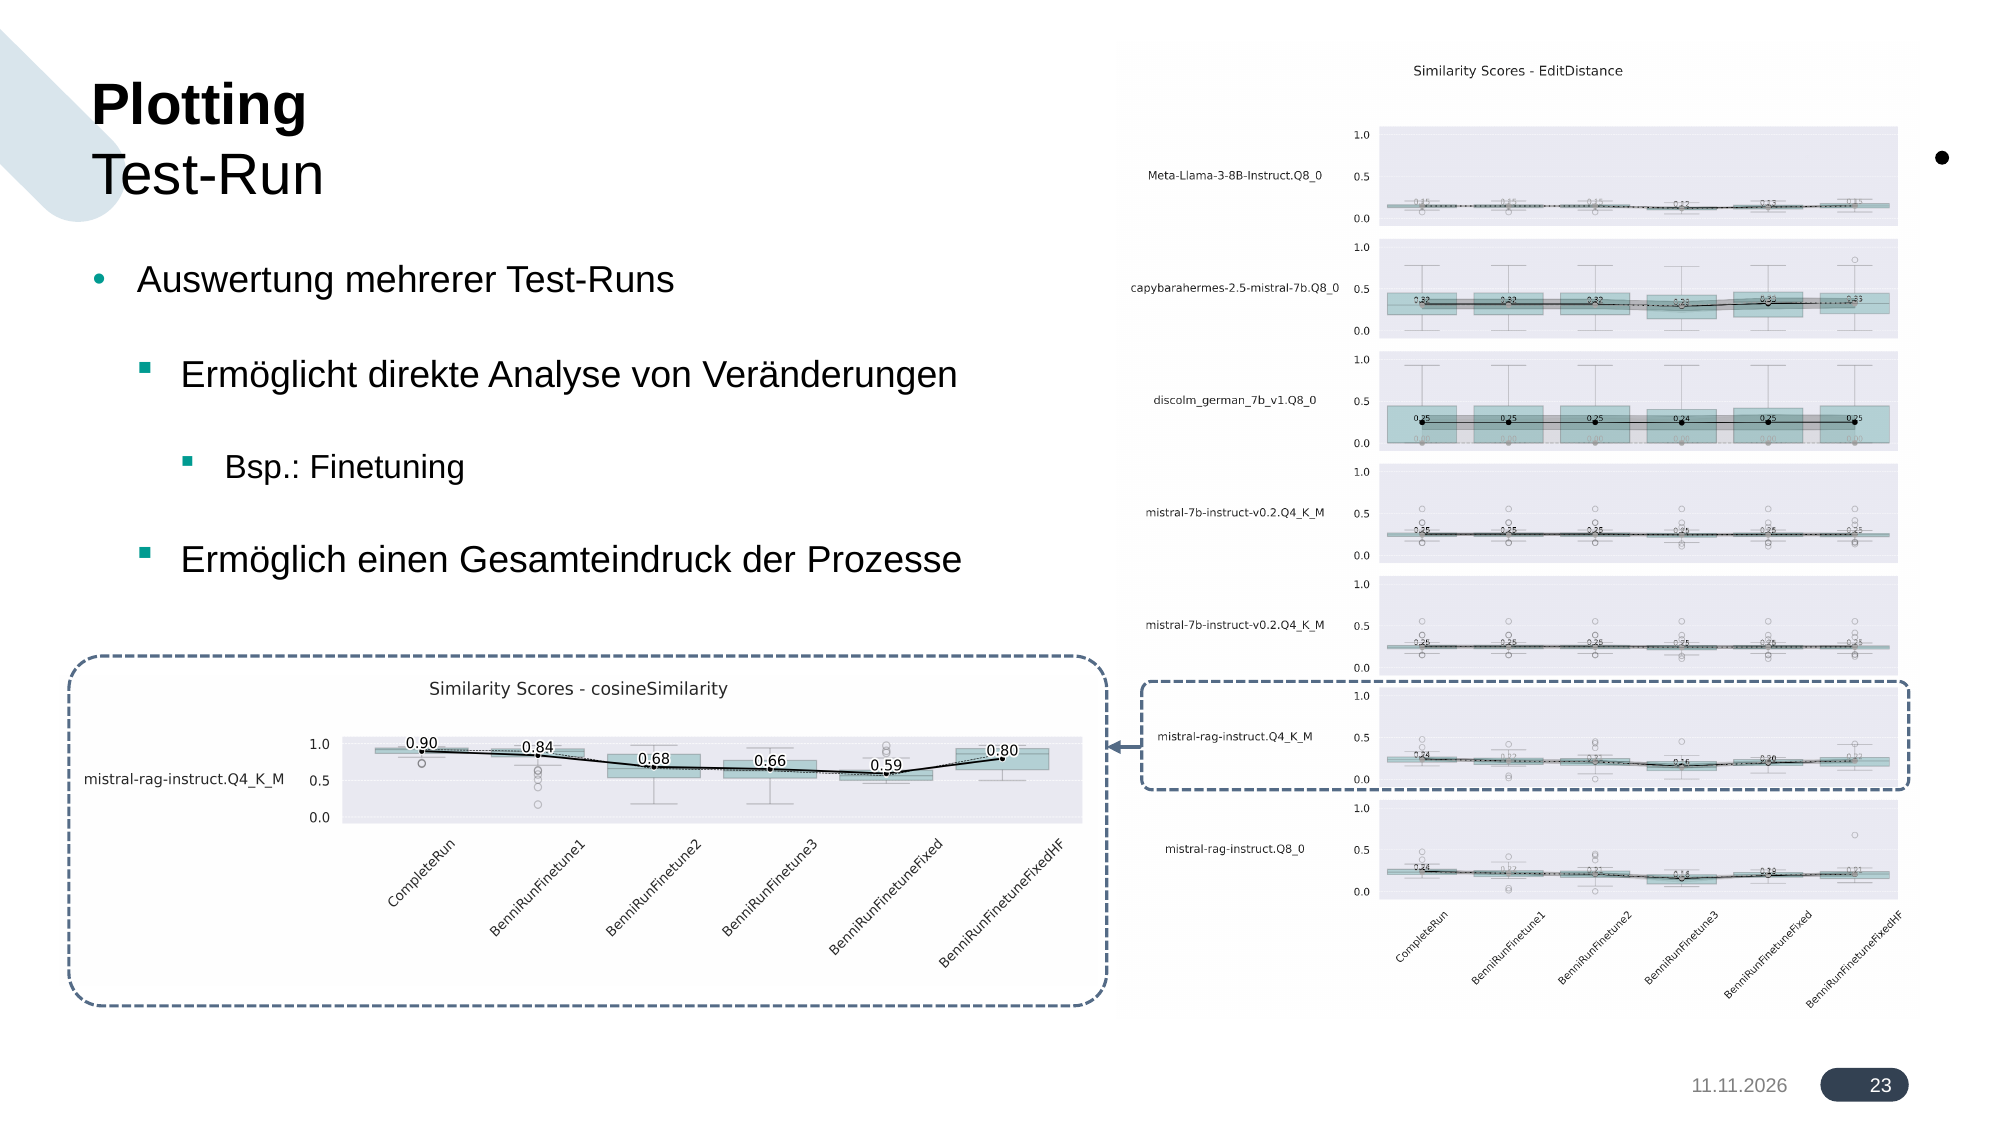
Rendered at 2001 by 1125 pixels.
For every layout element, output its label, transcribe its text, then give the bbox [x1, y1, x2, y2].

text_box Auswertung mehrerer Test-Runs Ermöglicht direkte Analyse von Veränderungen Bsp.: Finetuning Ermöglich einen Gesamteindruck der Prozesse [92, 255, 1049, 606]
slide_number 23 [1820, 1067, 1909, 1102]
text_box [71, 653, 1109, 1008]
list Test-Run [91, 136, 1111, 207]
title Plotting [91, 66, 1111, 136]
picture [59, 675, 1098, 987]
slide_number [1691, 1072, 1791, 1097]
picture [1116, 41, 1920, 1019]
